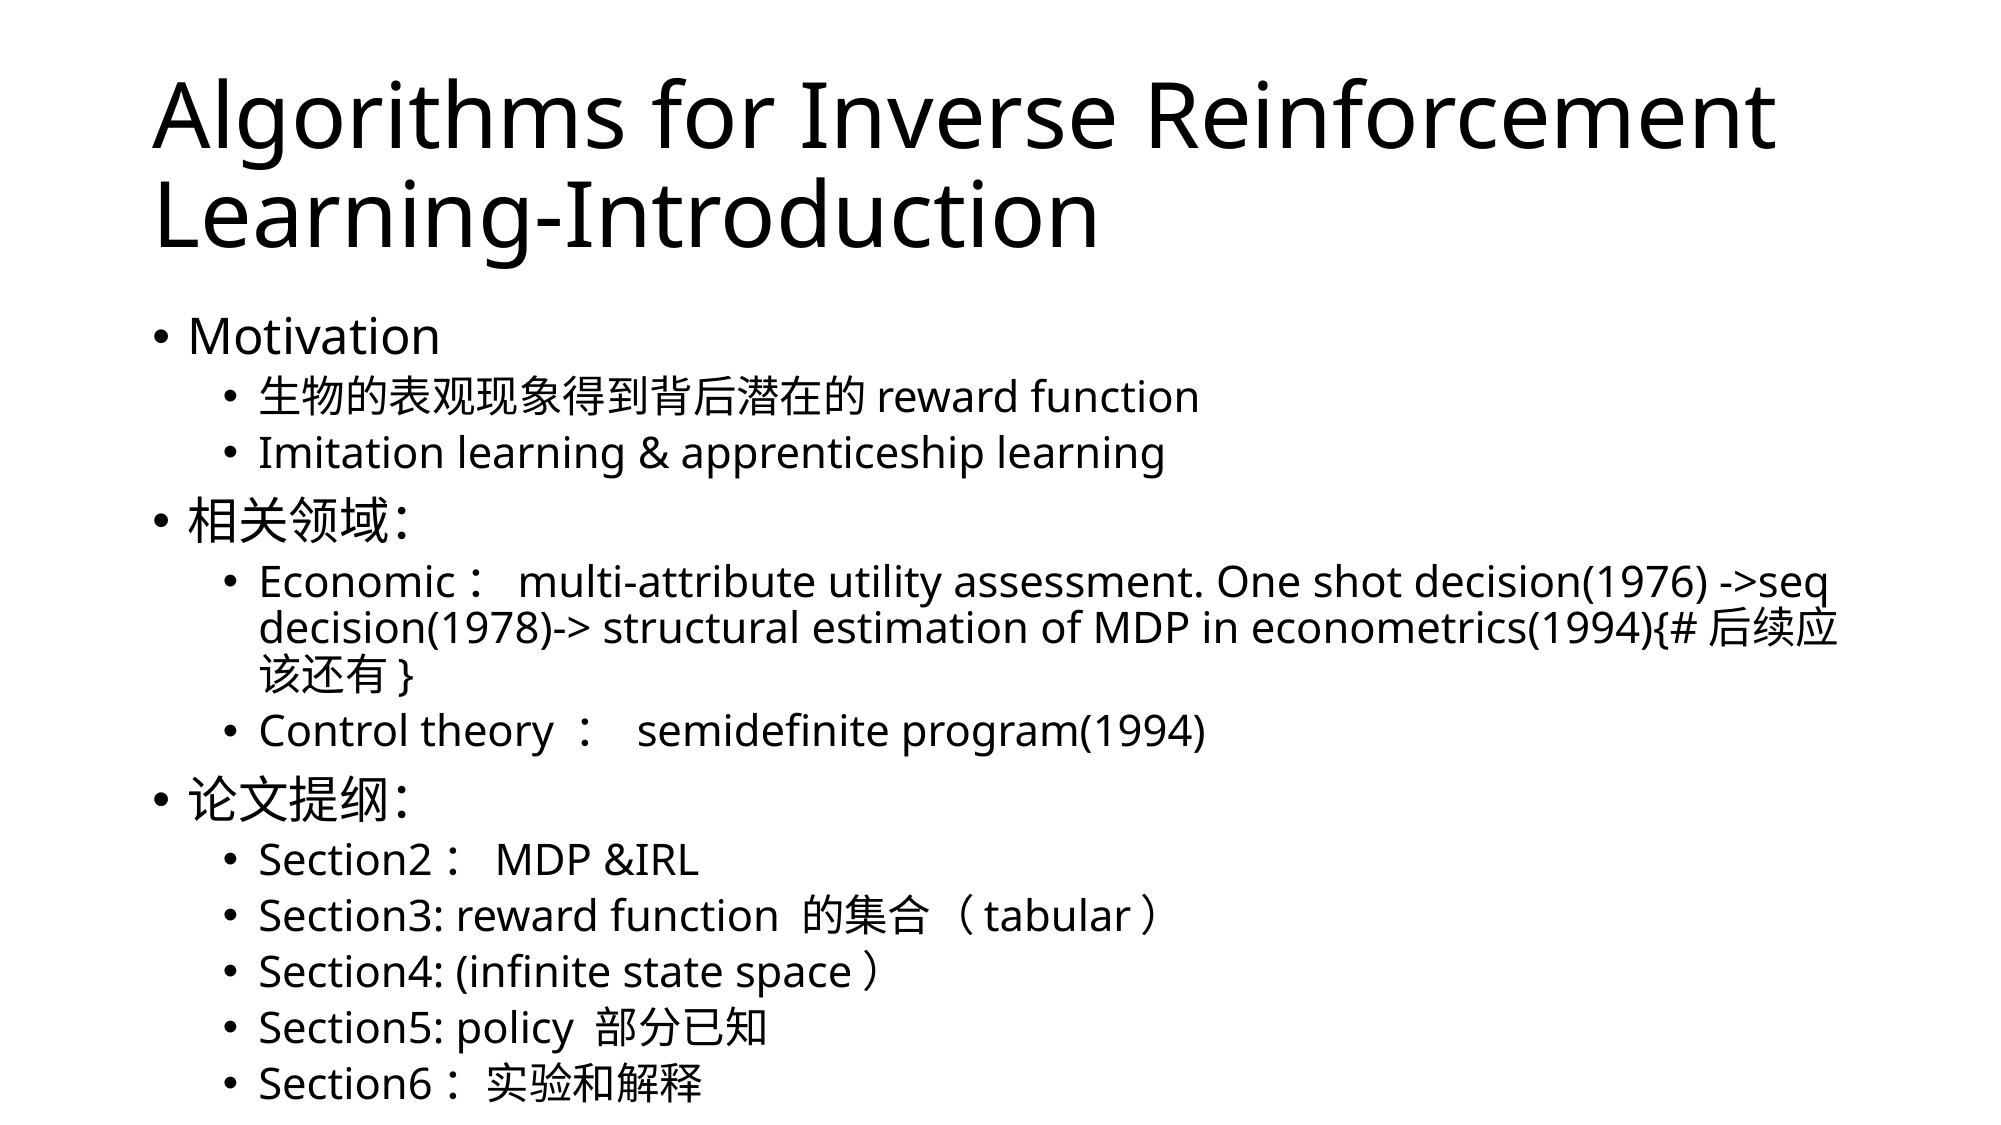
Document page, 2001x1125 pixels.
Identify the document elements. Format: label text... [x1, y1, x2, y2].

title Algorithms for Inverse Reinforcement Learning-Introduction [137, 59, 1863, 278]
list Motivation 生物的表观现象得到背后潜在的reward function Imitation learning & apprenticeship learning 相关领域： Economic：multi-attribute utility assessment. One shot decision(1976) ->seq decision(1978)-> structural estimation of MDP in econometrics(1994){#后续应该还有} Control theory ： semidefinite program(1994) 论文提纲： Section2：MDP &IRL Section3: reward function 的集合（tabular） Section4: (infinite state space） Section5: policy 部分已知 Section6：实验和解释 [137, 303, 1863, 1125]
